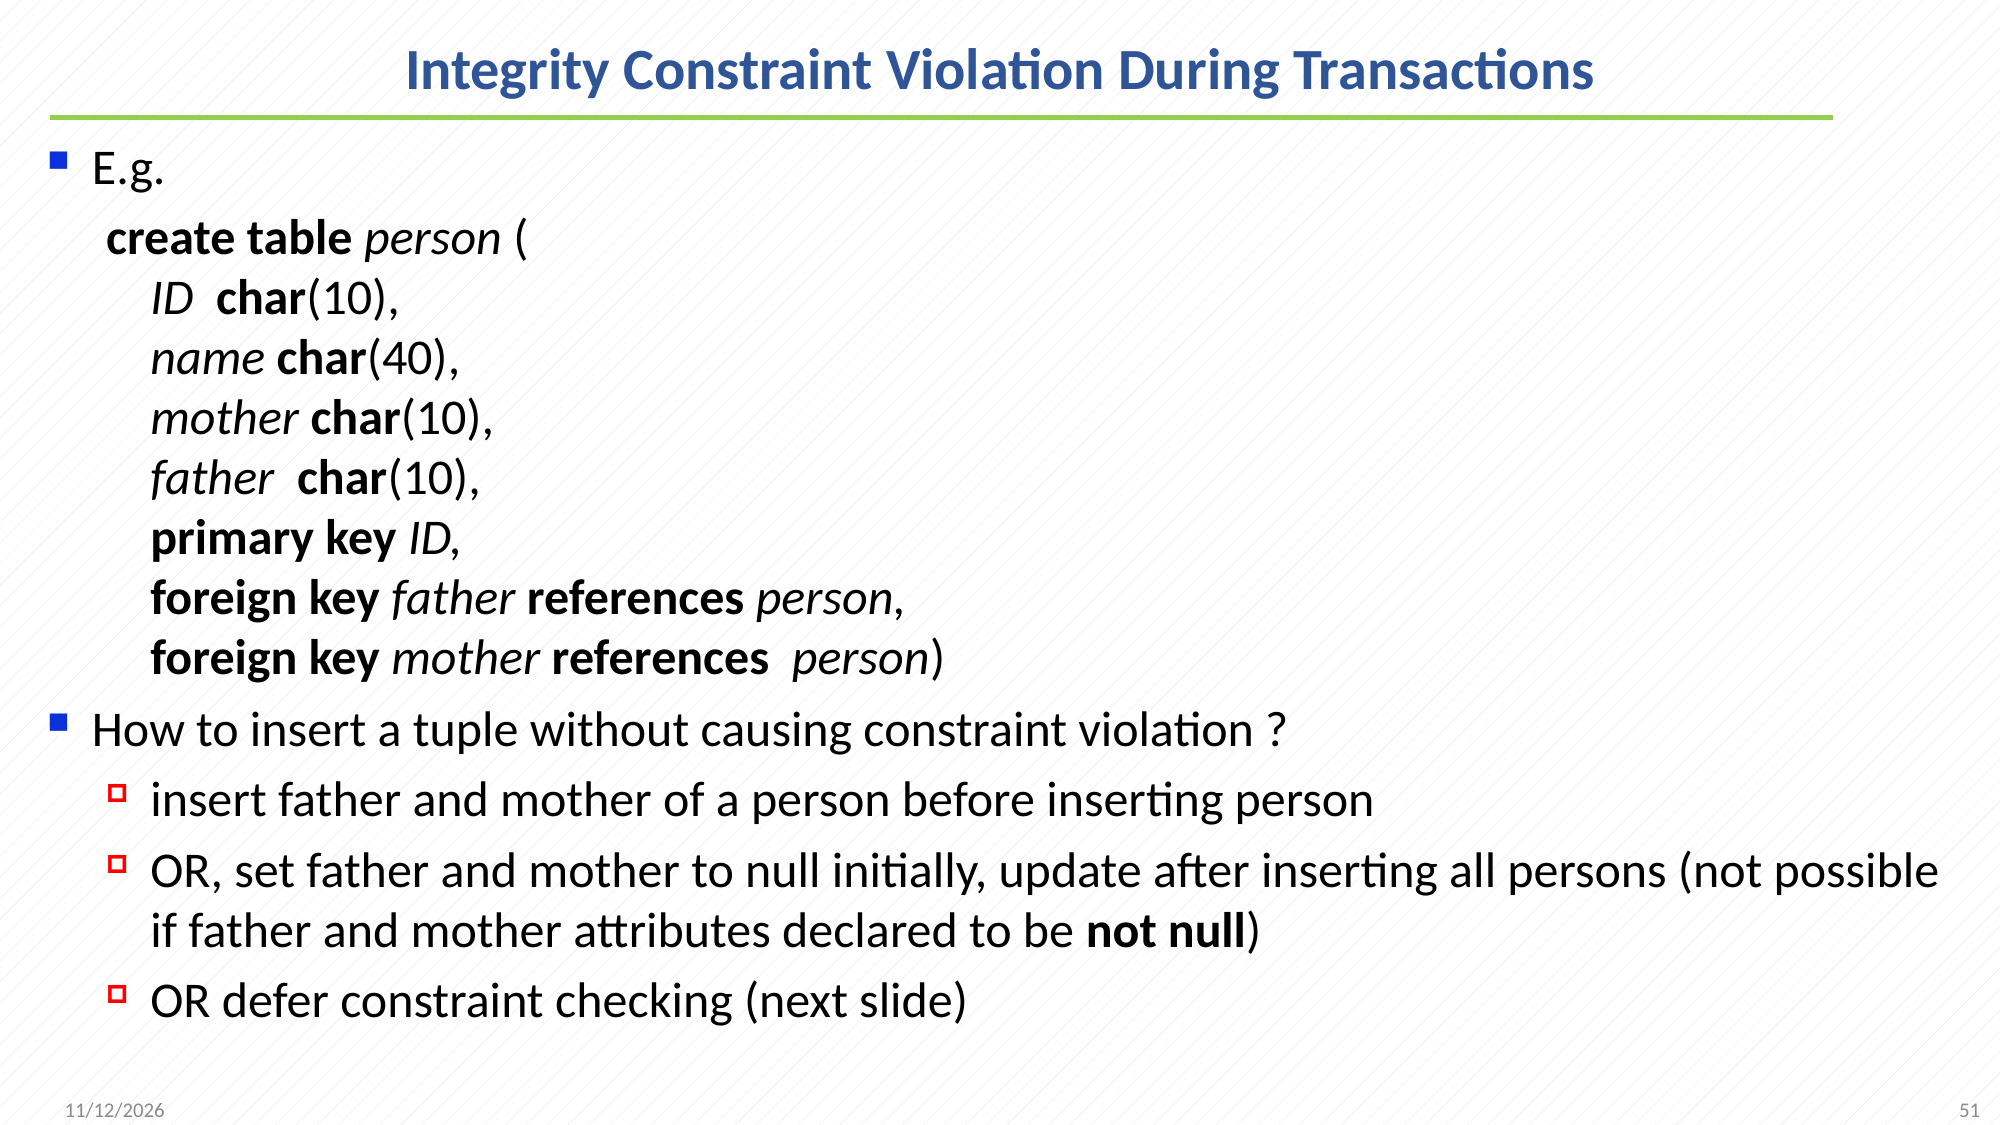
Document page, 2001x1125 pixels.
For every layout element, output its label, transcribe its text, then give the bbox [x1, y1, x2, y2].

slide_number 51 [1545, 1079, 1996, 1125]
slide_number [49, 1079, 500, 1125]
title Integrity Constraint Violation During Transactions [50, 13, 1949, 126]
list E.g. create table person ( ID char(10), name char(40), mother char(10), father char(10), primary key ID, foreign key father references person, foreign key mother references person) How to insert a tuple without causing constraint violation ? insert father and mother of a person before inserting person OR, set father and mother to null initially, update after inserting all persons (not possible if father and mother attributes declared to be not null) OR defer constraint checking (next slide) [32, 126, 1974, 1081]
